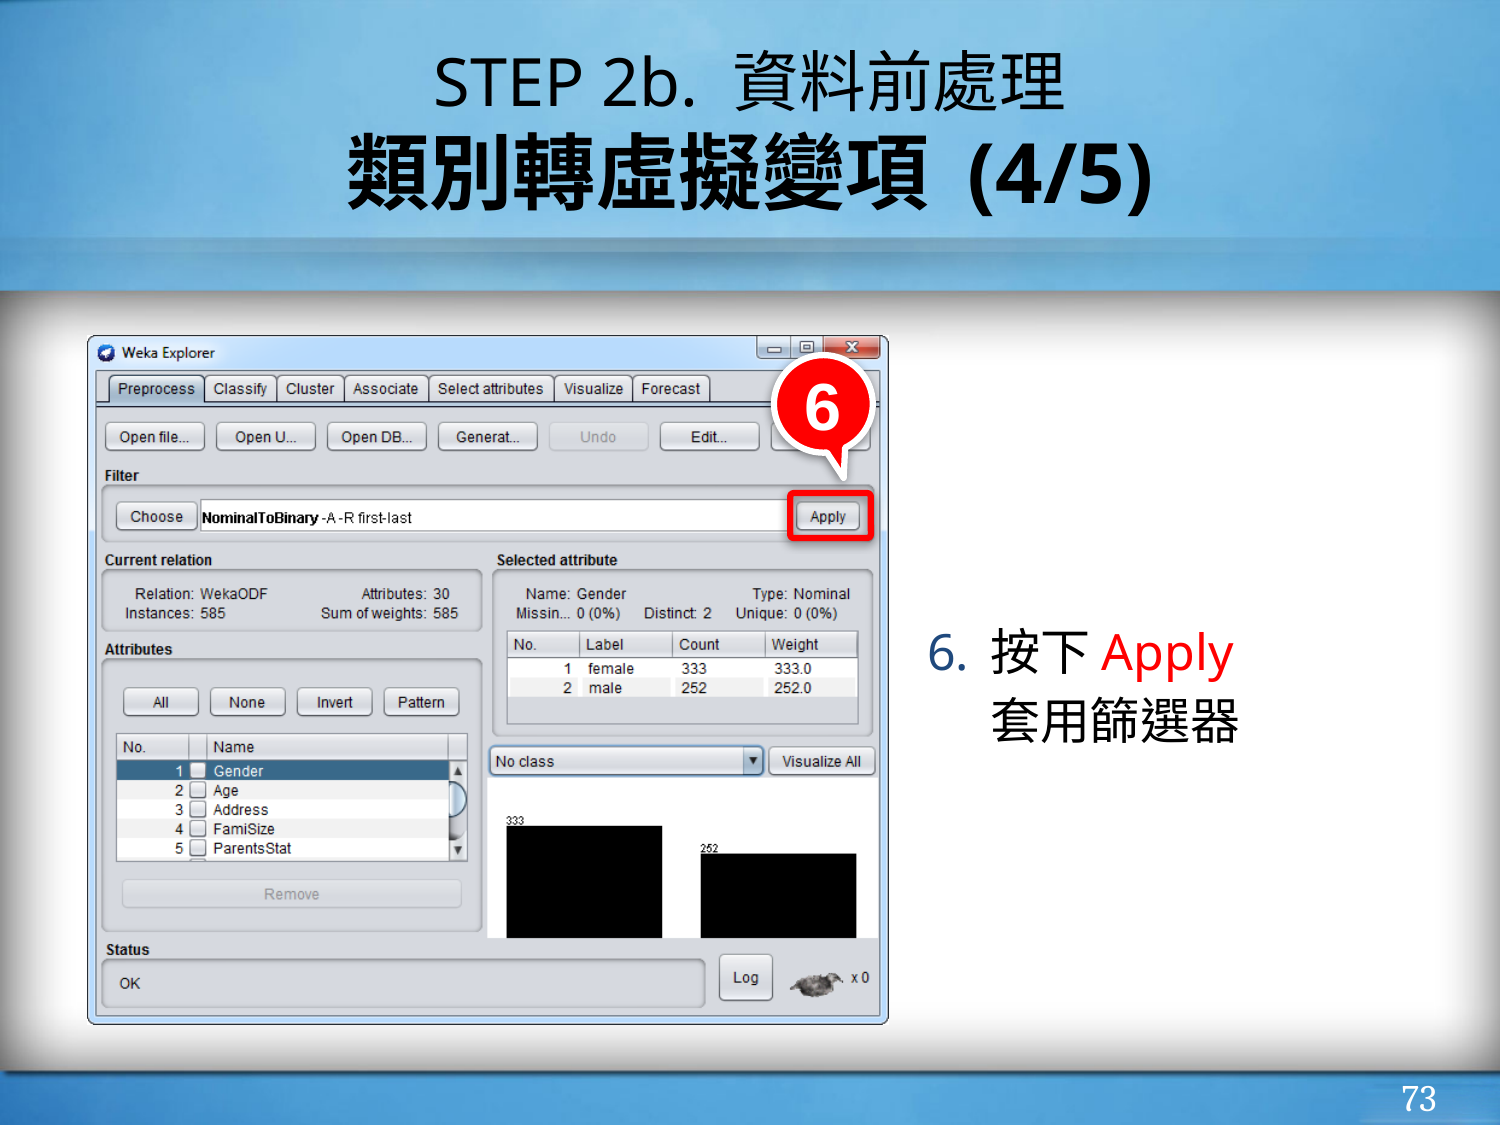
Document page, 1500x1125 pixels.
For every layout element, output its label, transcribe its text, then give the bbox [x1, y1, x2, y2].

picture [0, 0, 1500, 1125]
title STEP 2b. 資料前處理 類別轉虛擬變項 (4/5) [78, 27, 1422, 232]
slide_number ‹#› [1350, 1074, 1488, 1118]
list 按下Apply 套用篩選器 [900, 293, 1432, 1067]
